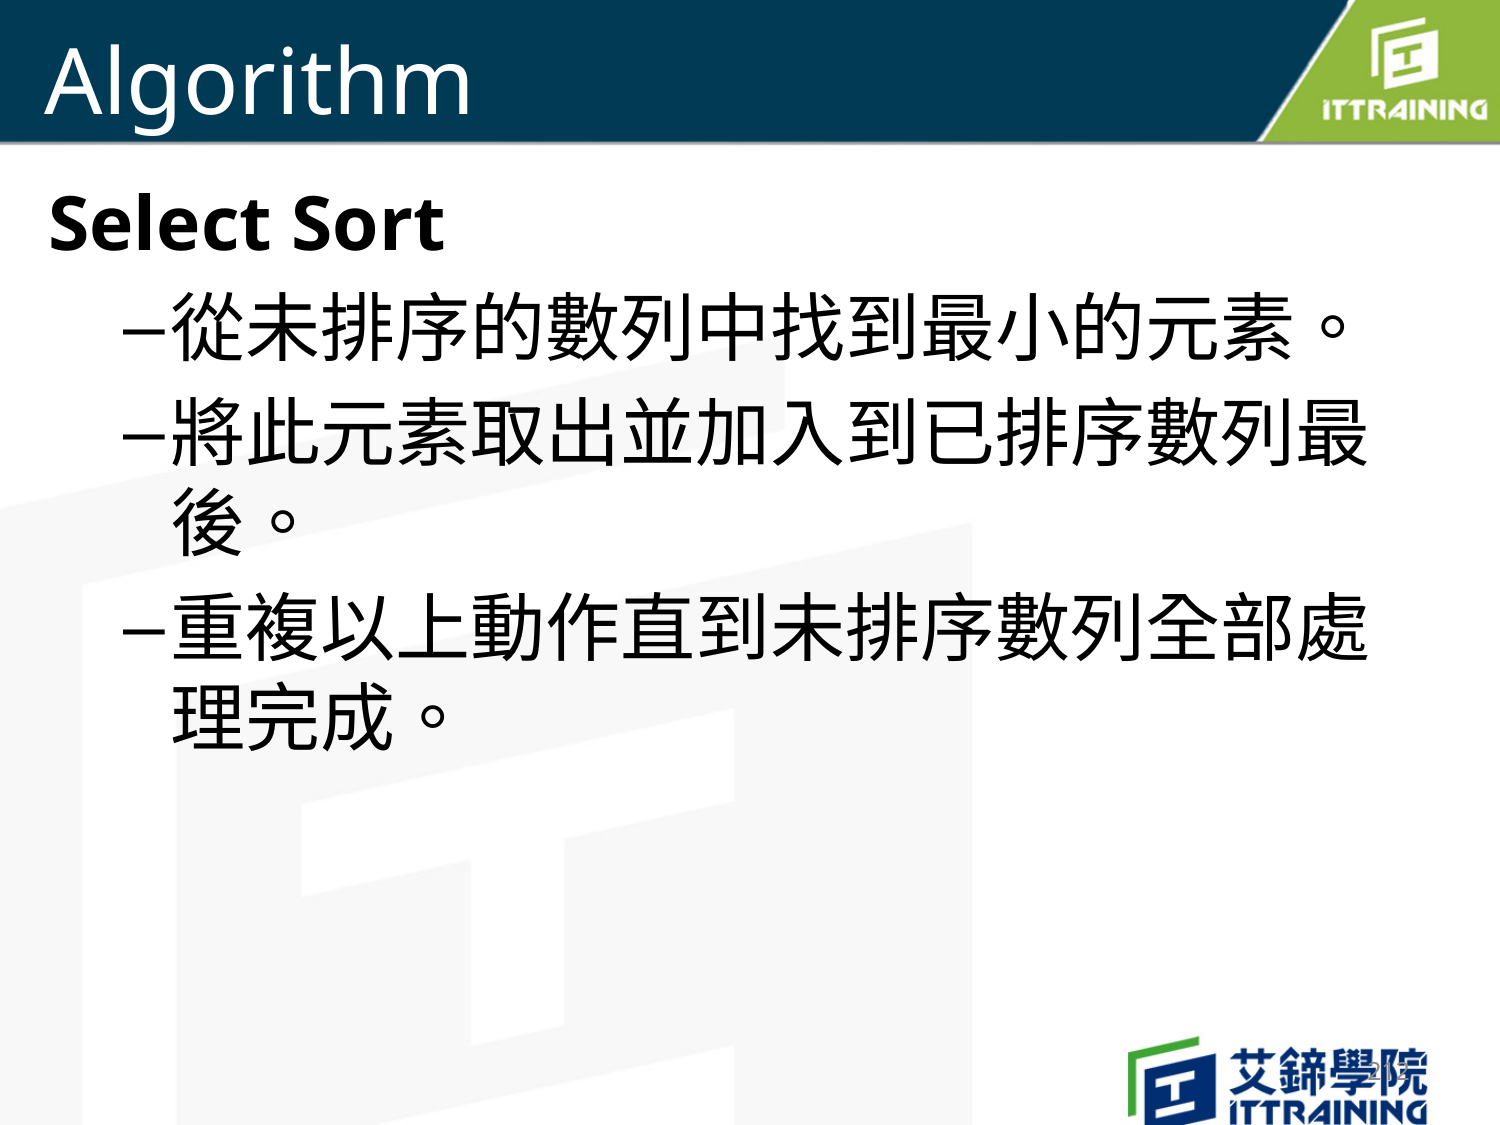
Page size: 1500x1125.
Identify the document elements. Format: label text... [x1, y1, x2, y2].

slide_number 212 [1074, 1042, 1425, 1103]
title Algorithm [29, 0, 1380, 172]
list Select Sort 從未排序的數列中找到最小的元素。 將此元素取出並加入到已排序數列最後。 重複以上動作直到未排序數列全部處理完成。 [33, 168, 1418, 911]
picture [0, 0, 1500, 1125]
